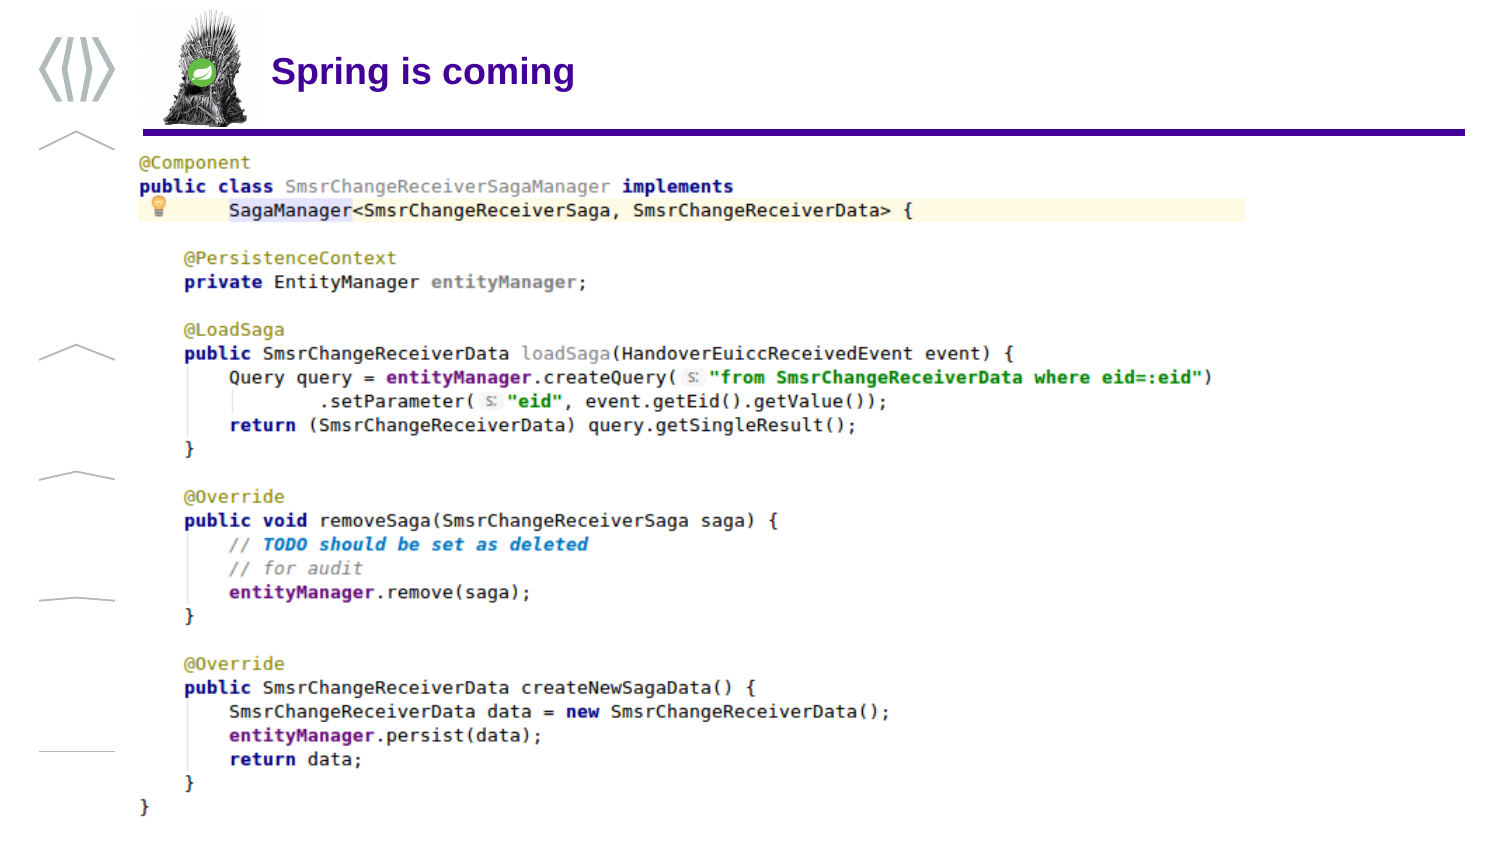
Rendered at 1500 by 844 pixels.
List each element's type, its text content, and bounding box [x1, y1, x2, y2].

title Spring is coming [266, 37, 1465, 109]
picture [138, 6, 266, 128]
picture [138, 138, 1245, 833]
